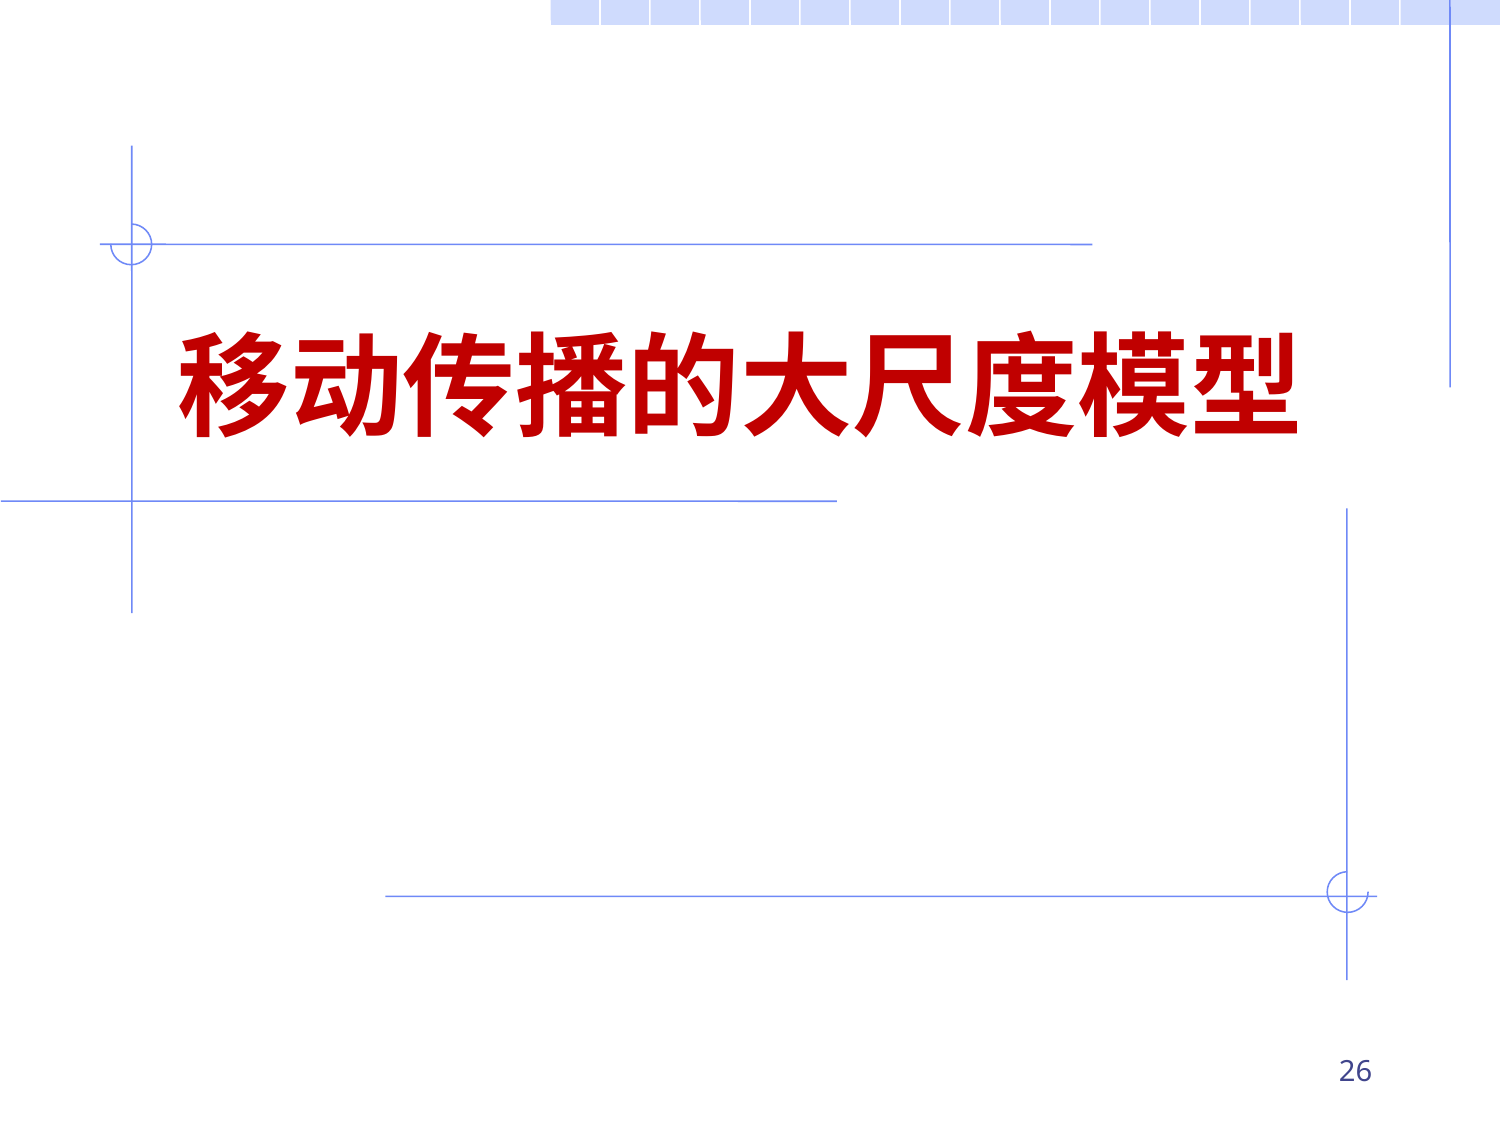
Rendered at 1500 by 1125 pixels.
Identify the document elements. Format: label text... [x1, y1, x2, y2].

slide_number 25 [1074, 1025, 1388, 1100]
text_box [162, 209, 1438, 301]
text_box [162, 459, 1438, 885]
title 移动传播的大尺度模型 [162, 301, 1438, 459]
